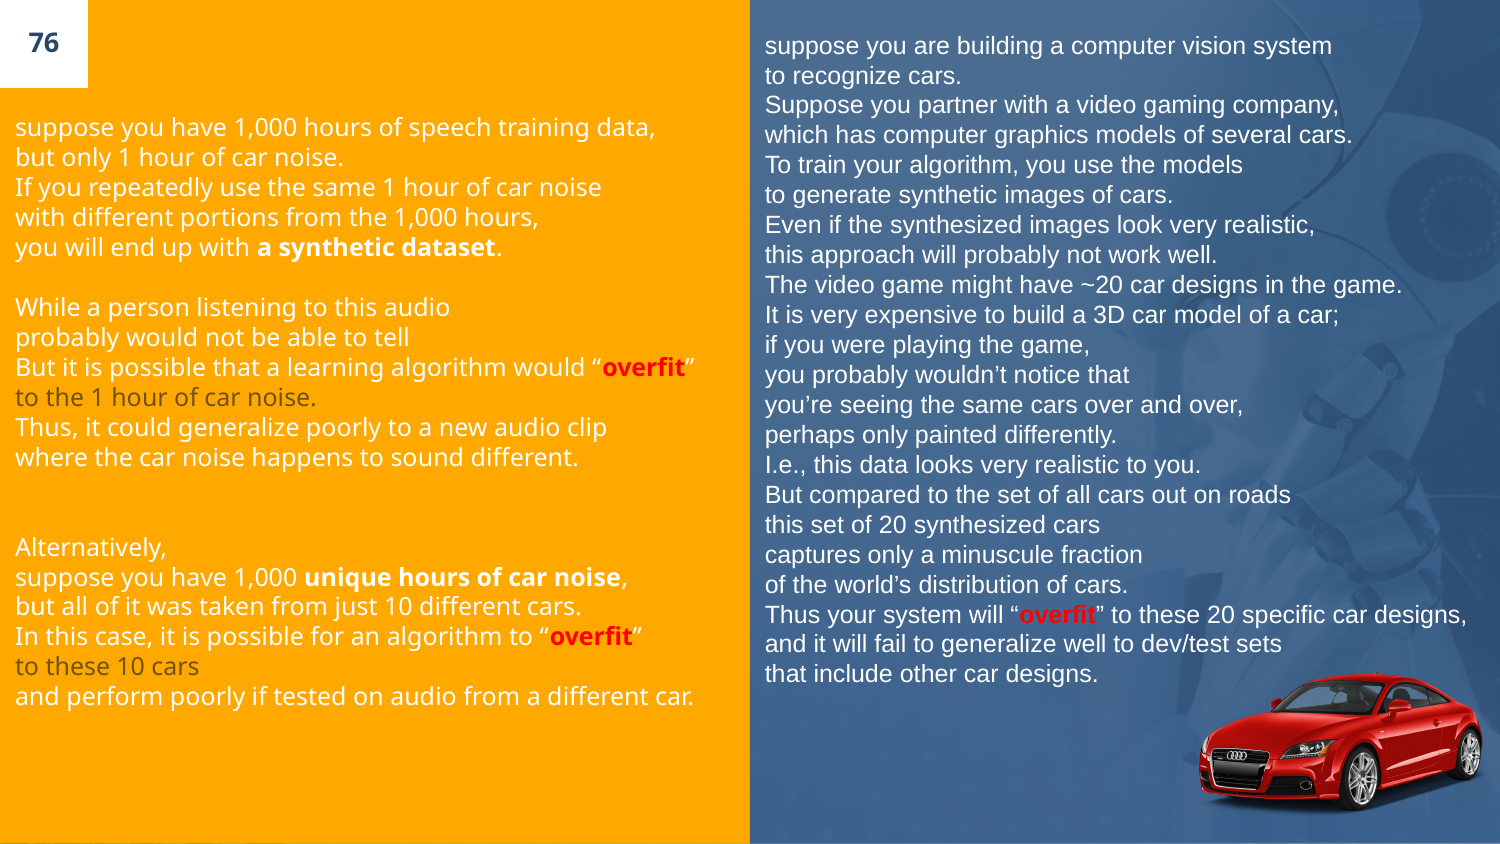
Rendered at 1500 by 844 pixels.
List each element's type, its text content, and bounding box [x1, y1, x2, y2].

list suppose you have 1,000 hours of speech training data, but only 1 hour of car noise. If you repeatedly use the same 1 hour of car noise with different portions from the 1,000 hours, you will end up with a synthetic dataset. While a person listening to this audio probably would not be able to tell But it is possible that a learning algorithm would “overfit” to the 1 hour of car noise. Thus, it could generalize poorly to a new audio clip where the car noise happens to sound different. Alternatively, suppose you have 1,000 unique hours of car noise, but all of it was taken from just 10 different cars. In this case, it is possible for an algorithm to “overfit” to these 10 cars and perform poorly if tested on audio from a different car. [0, 96, 763, 772]
text_box suppose you are building a computer vision system to recognize cars. Suppose you partner with a video gaming company, which has computer graphics models of several cars. To train your algorithm, you use the models to generate synthetic images of cars. Even if the synthesized images look very realistic, this approach will probably not work well. The video game might have ~20 car designs in the game. It is very expensive to build a 3D car model of a car; if you were playing the game, you probably wouldn’t notice that you’re seeing the same cars over and over, perhaps only painted differently. I.e., this data looks very realistic to you. But compared to the set of all cars out on roads this set of 20 synthesized cars captures only a minuscule fraction of the world’s distribution of cars. Thus your system will “overfit” to these 20 specific car designs, and it will fail to generalize well to dev/test sets that include other car designs. [750, 21, 1500, 696]
slide_number 76 [0, 0, 89, 88]
picture [1187, 621, 1495, 844]
